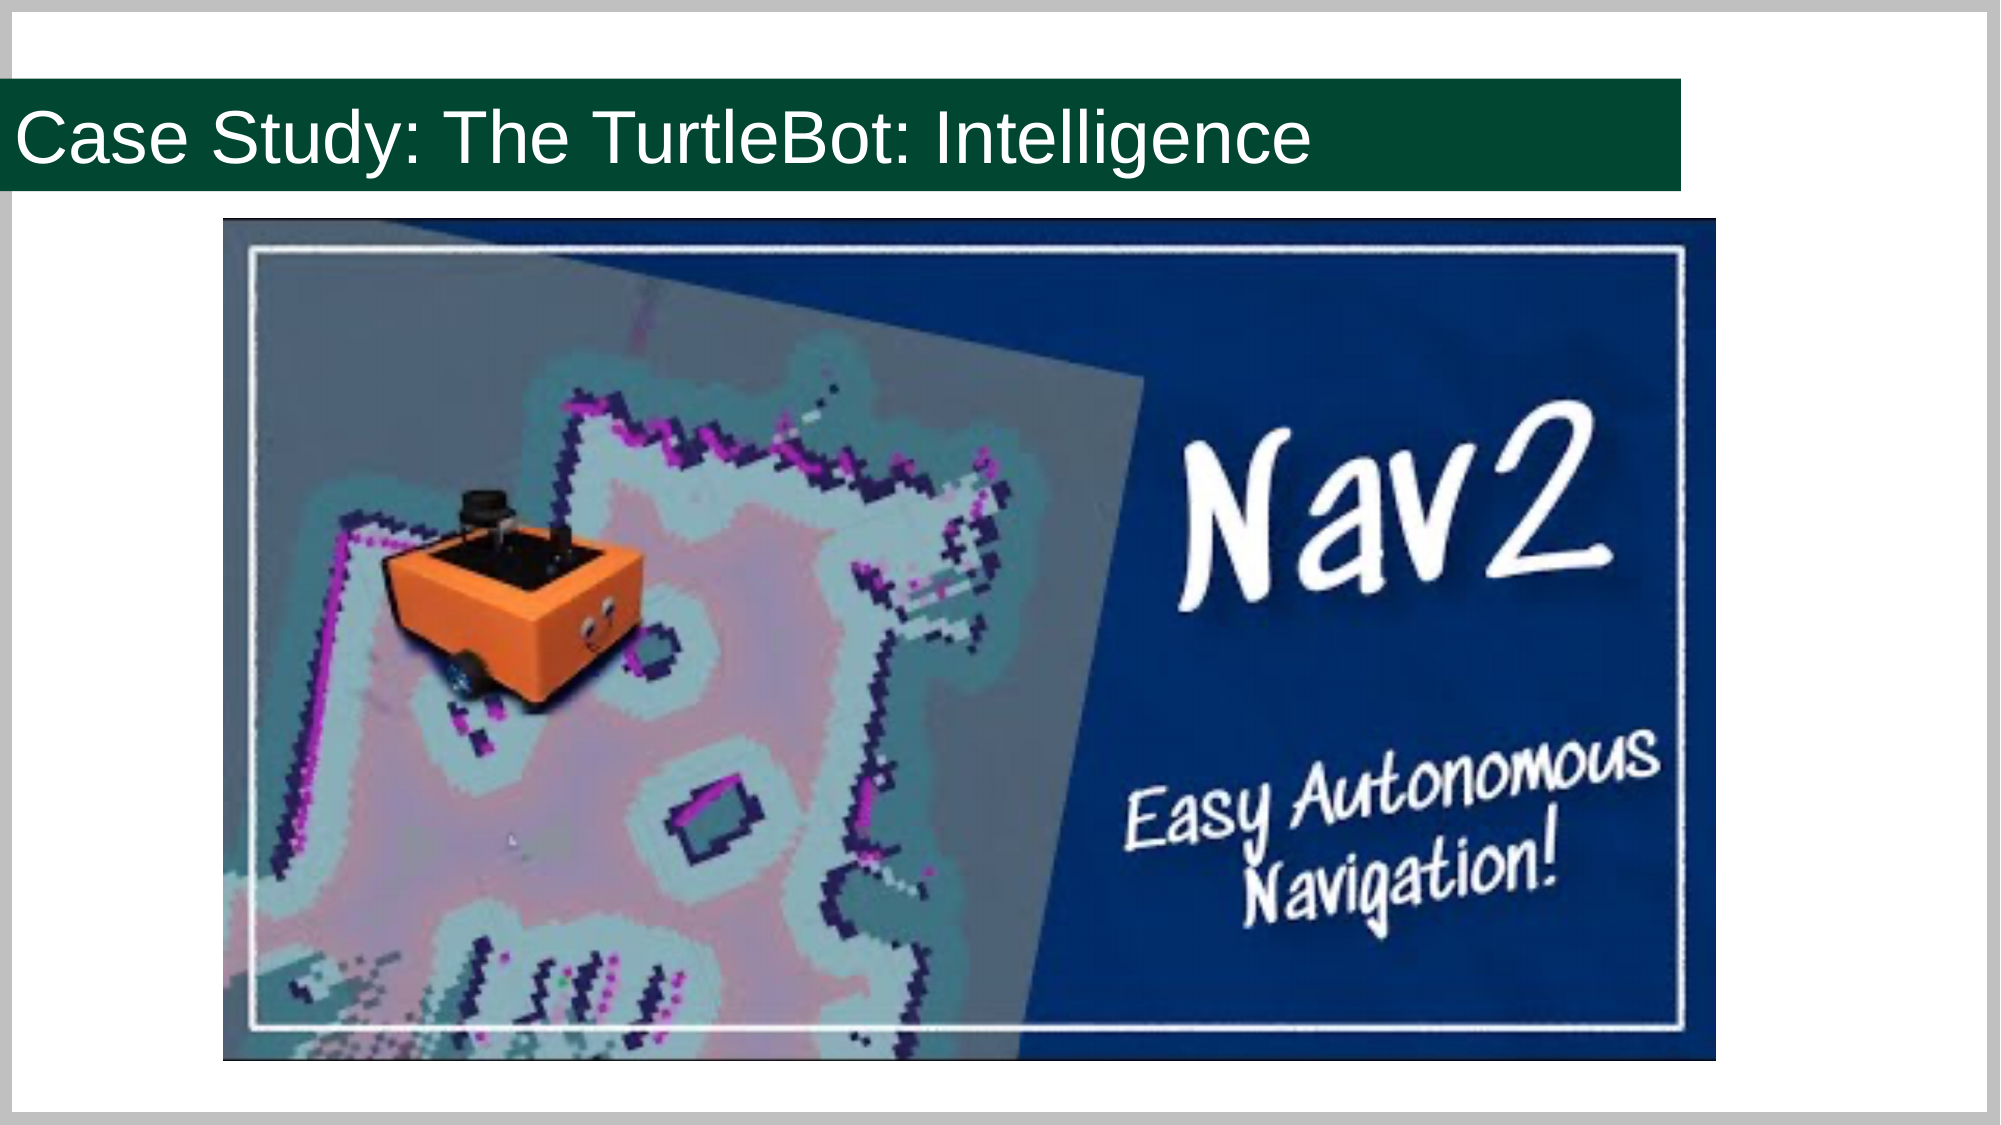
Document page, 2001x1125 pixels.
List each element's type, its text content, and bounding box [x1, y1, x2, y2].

text_box Case Study: The TurtleBot: Intelligence [0, 84, 1360, 184]
text_box [0, 78, 1681, 192]
text_box [0, 0, 2000, 1125]
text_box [222, 216, 1717, 1062]
